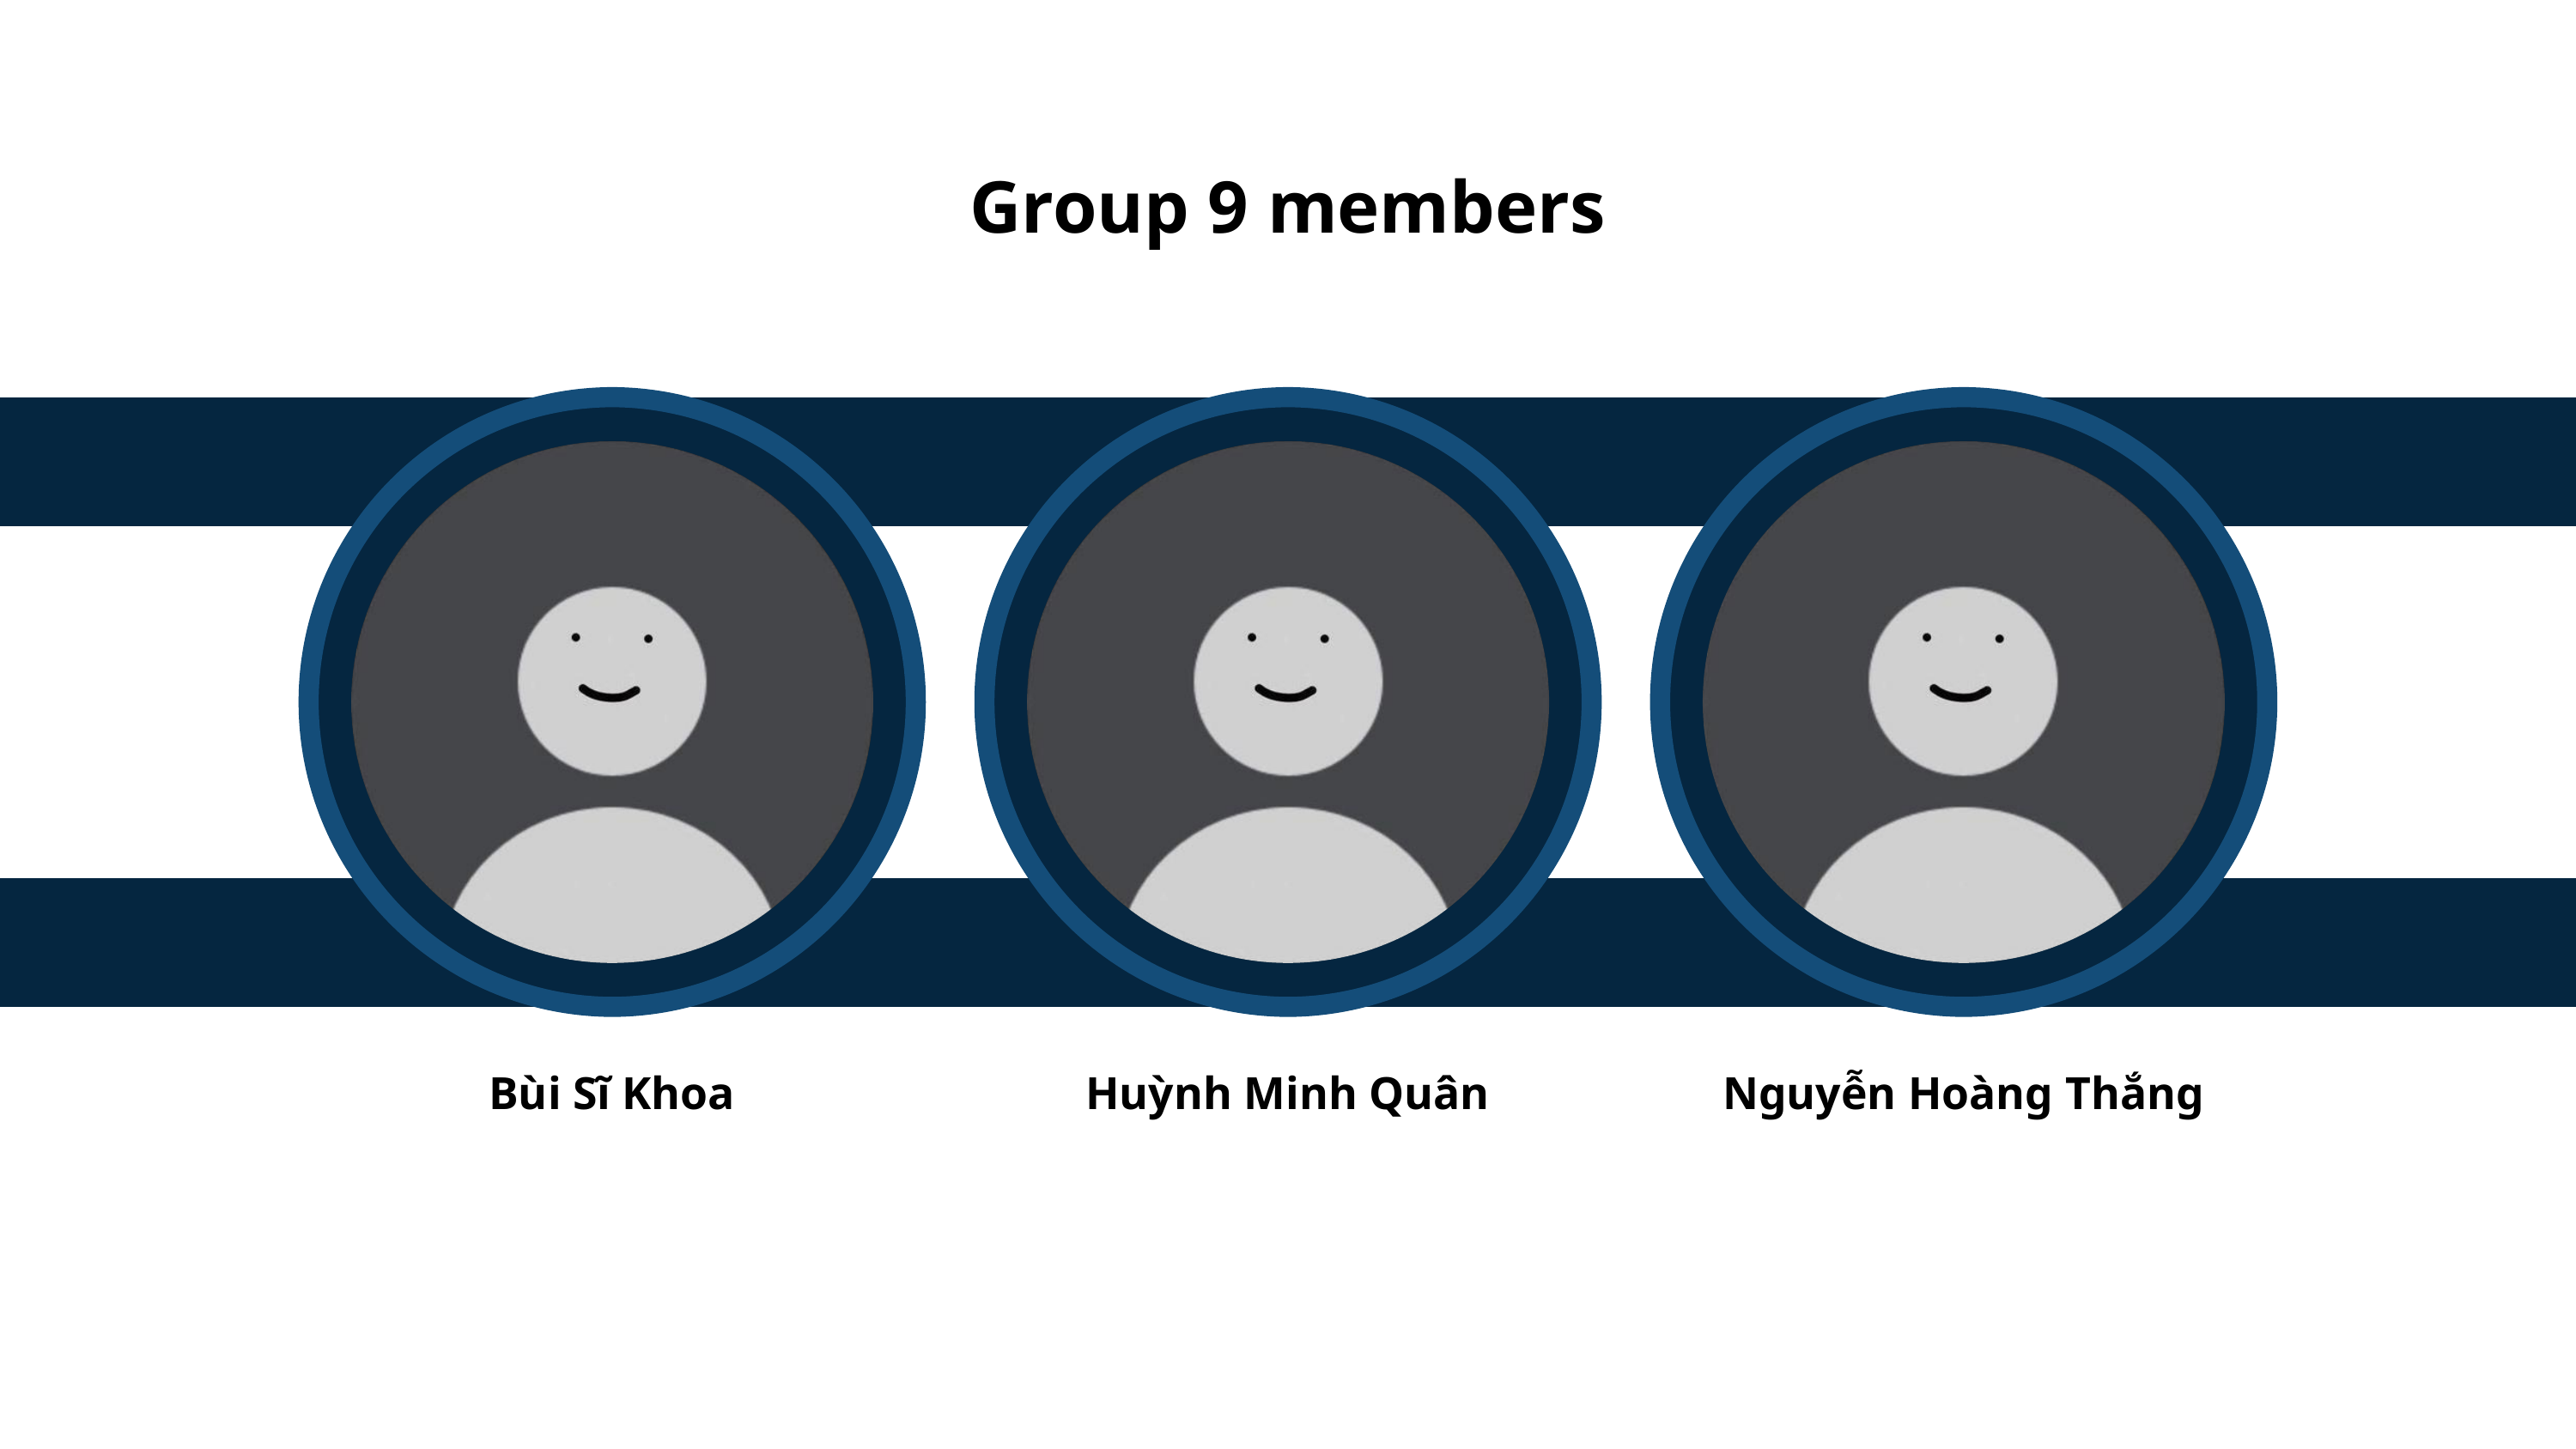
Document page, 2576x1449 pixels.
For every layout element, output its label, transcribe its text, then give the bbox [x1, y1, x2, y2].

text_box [0, 857, 2576, 1313]
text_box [308, 397, 916, 1008]
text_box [0, 376, 2576, 833]
text_box Group 9 members [679, 127, 1897, 248]
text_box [984, 397, 1592, 1008]
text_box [1660, 397, 2268, 1008]
